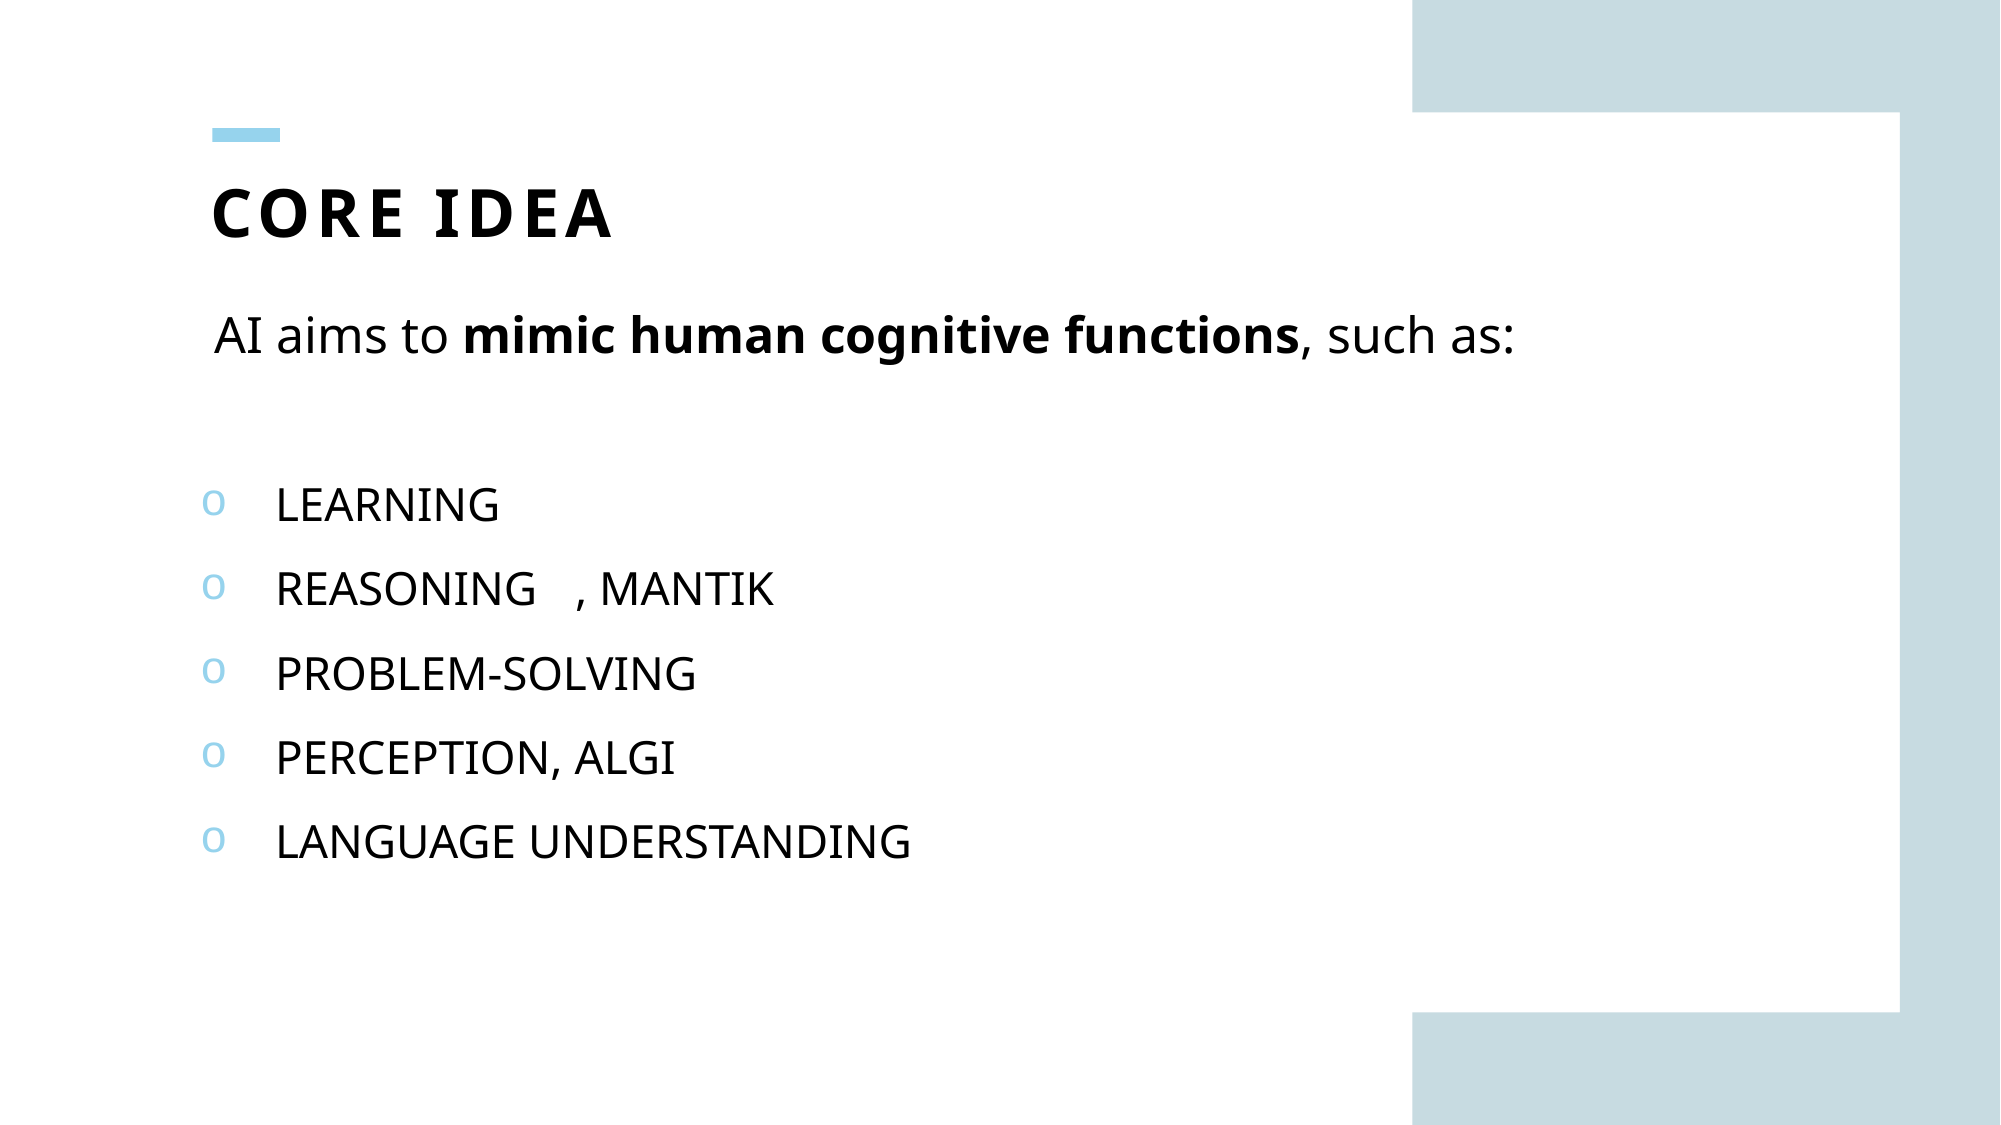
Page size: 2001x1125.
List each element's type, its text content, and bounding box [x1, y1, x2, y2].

text_box AI aims to mimic human cognitive functions, such as: [199, 296, 1588, 371]
list Learning Reasoning , mantik Problem-solving Perception, algi Language understanding [199, 475, 1123, 953]
title Core Idea [210, 179, 663, 266]
